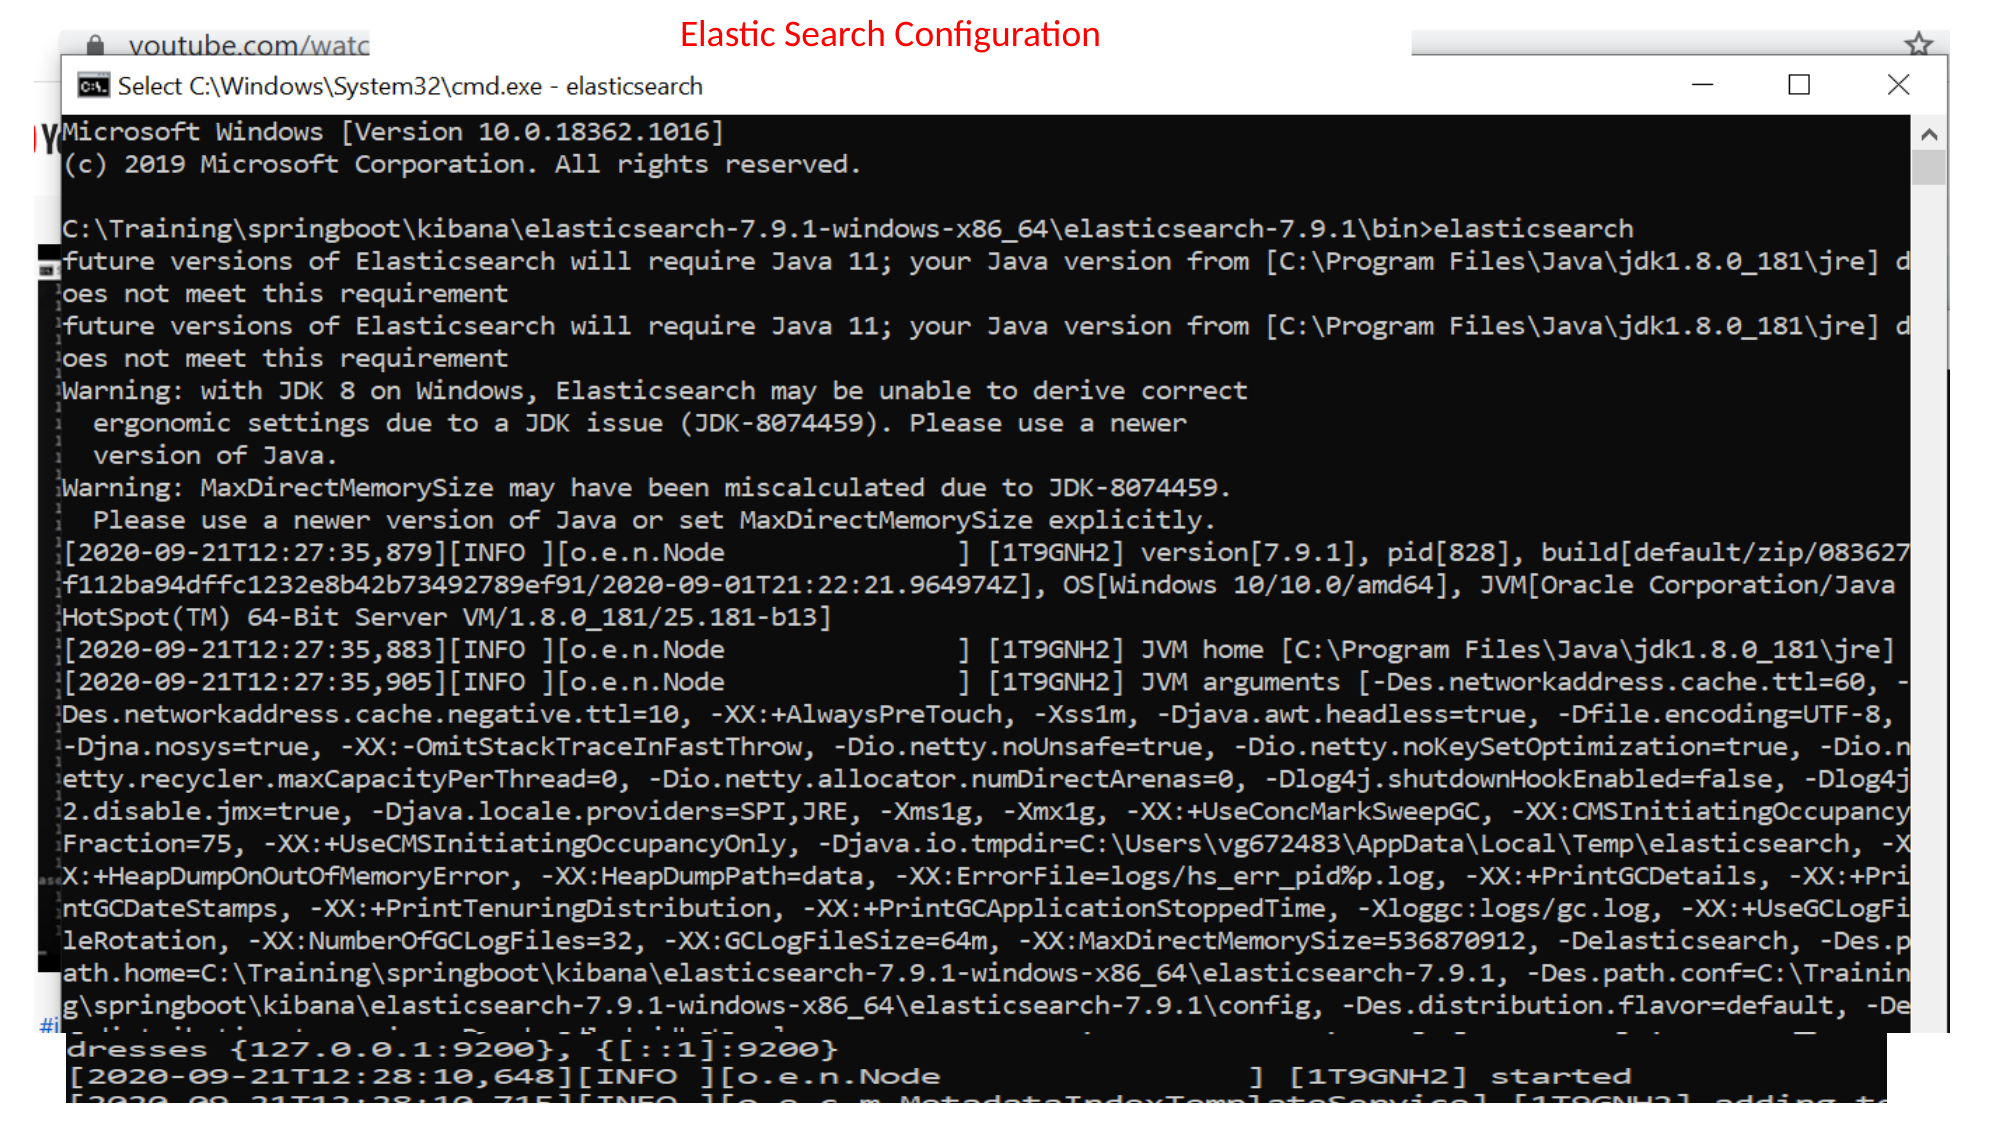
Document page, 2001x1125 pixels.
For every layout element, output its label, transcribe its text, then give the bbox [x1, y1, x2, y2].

picture [34, 30, 1950, 1103]
text_box Elastic Search Configuration [368, 0, 1413, 30]
